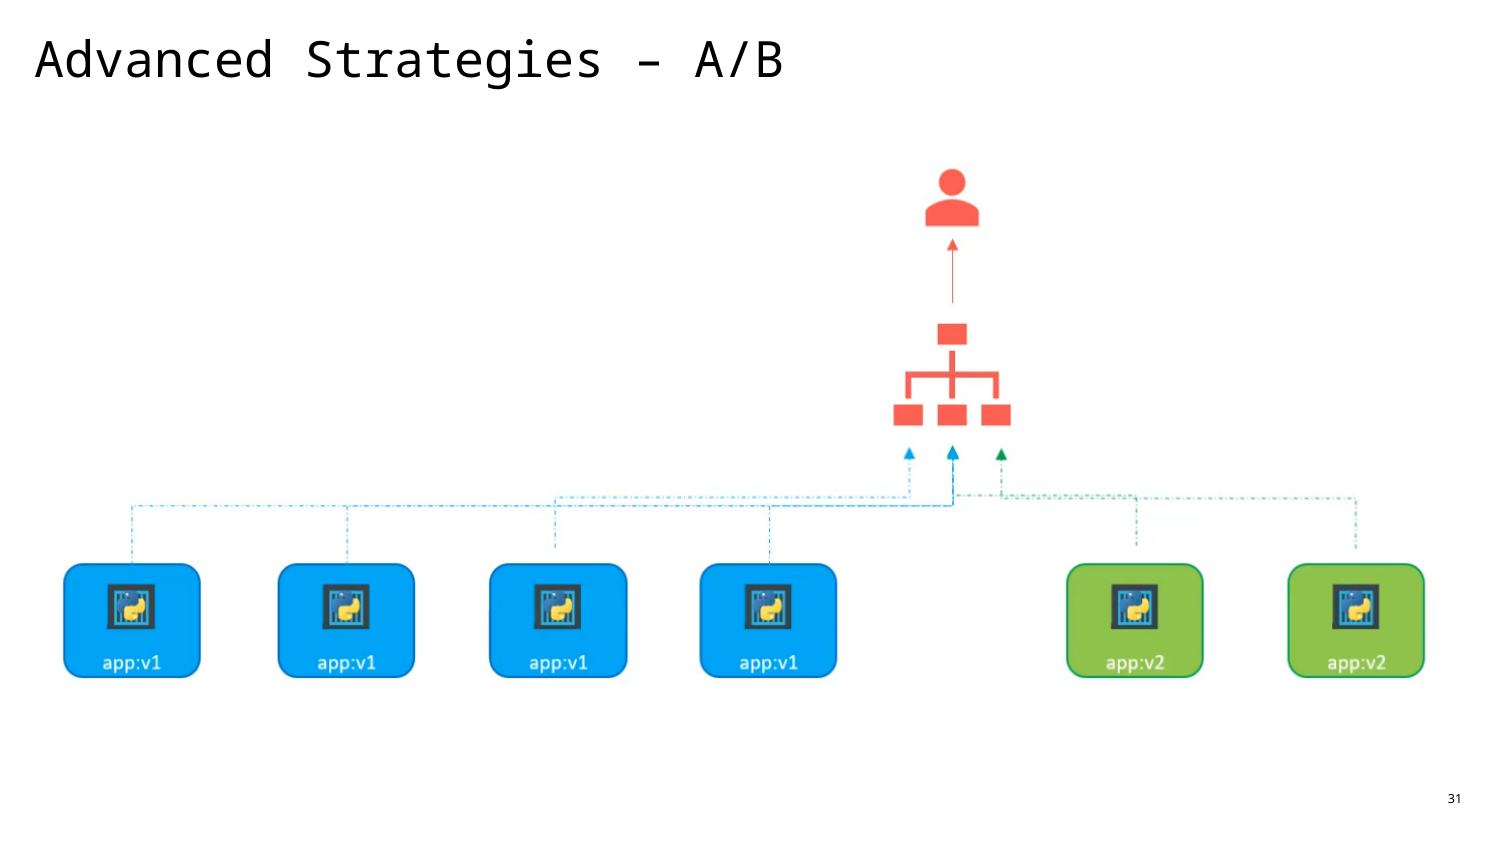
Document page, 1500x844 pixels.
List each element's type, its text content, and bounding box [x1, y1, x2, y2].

picture [34, 124, 1500, 738]
slide_number 31 [1162, 785, 1463, 813]
title Advanced Strategies – A/B [34, 28, 857, 124]
